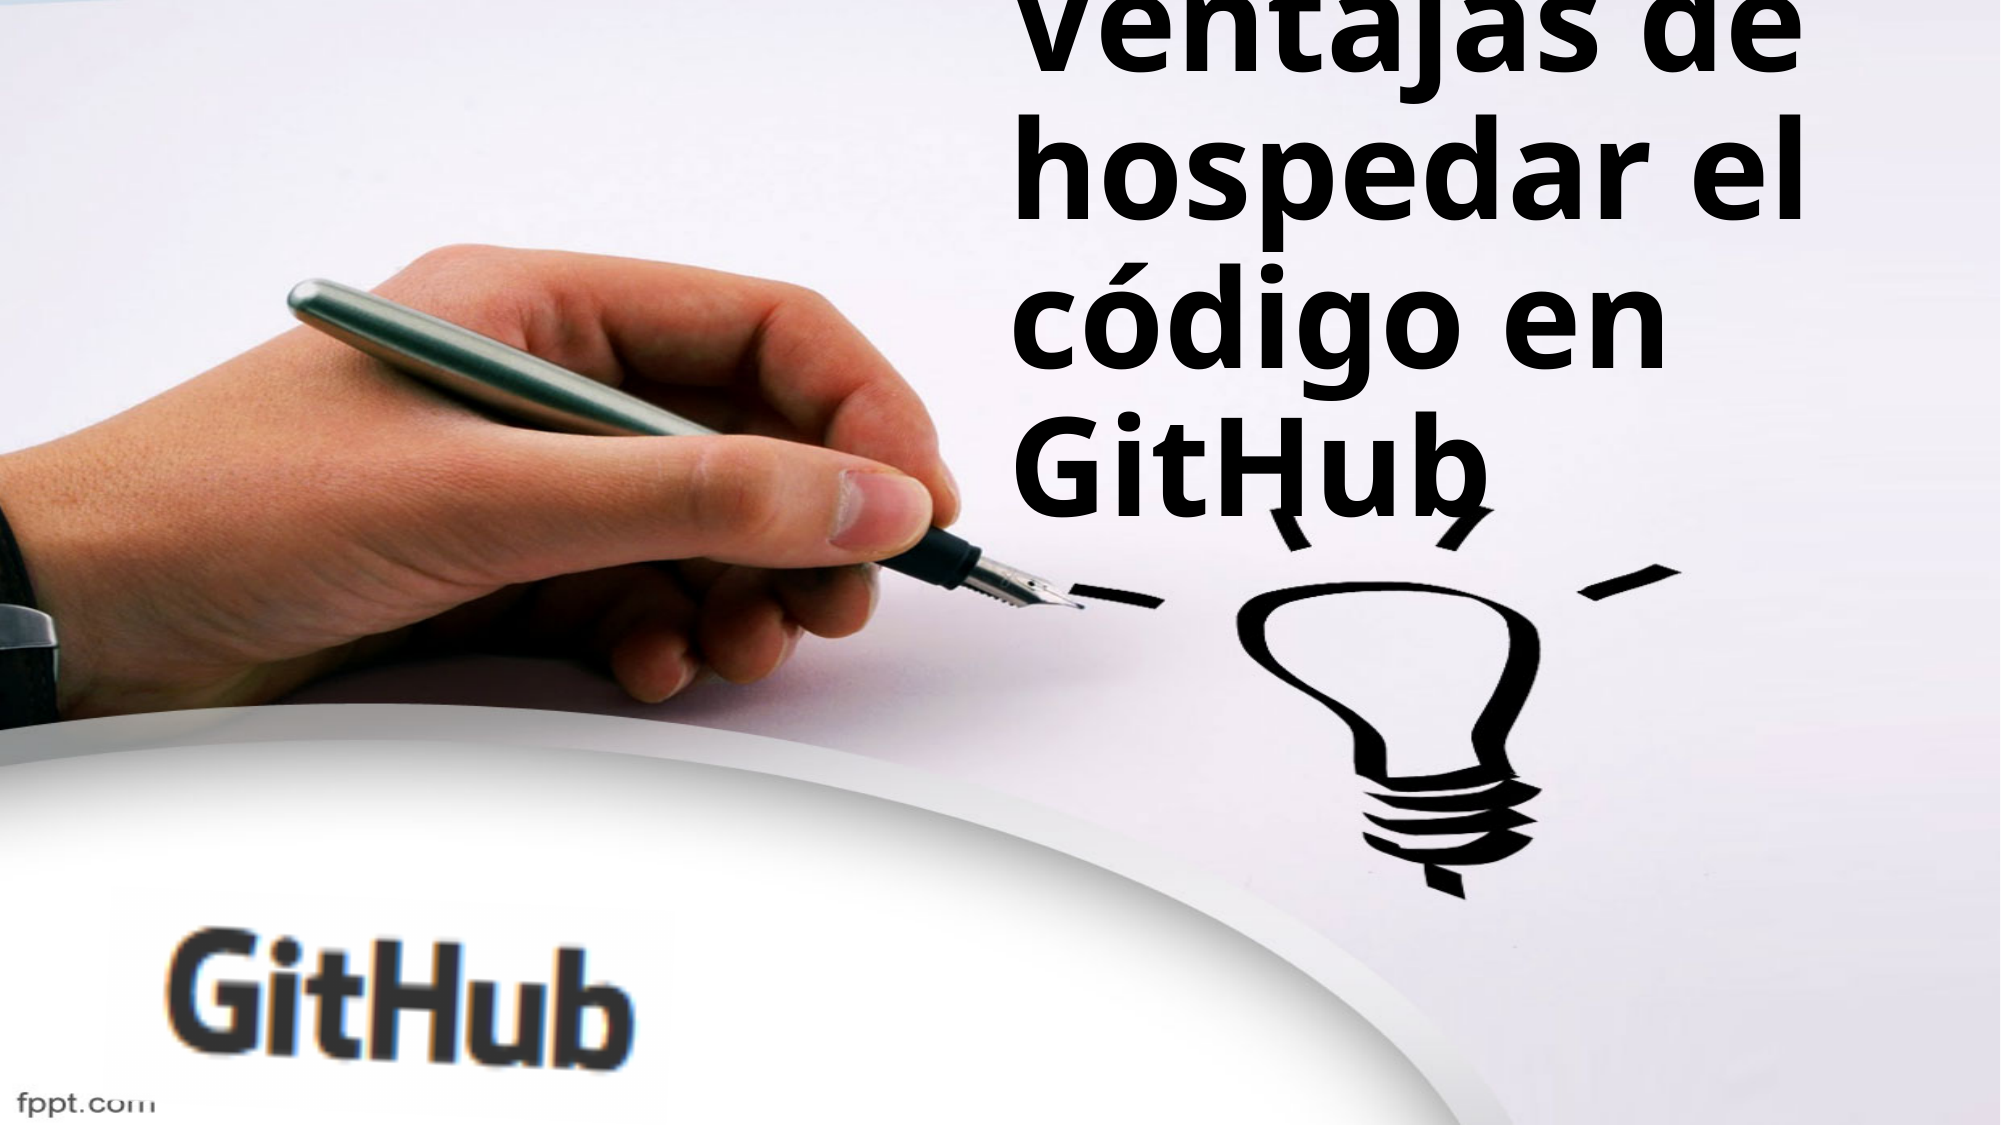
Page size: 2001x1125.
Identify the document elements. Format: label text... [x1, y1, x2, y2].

title Ventajas de hospedar el código en GitHub [993, 0, 2000, 499]
picture [0, 0, 2001, 1125]
